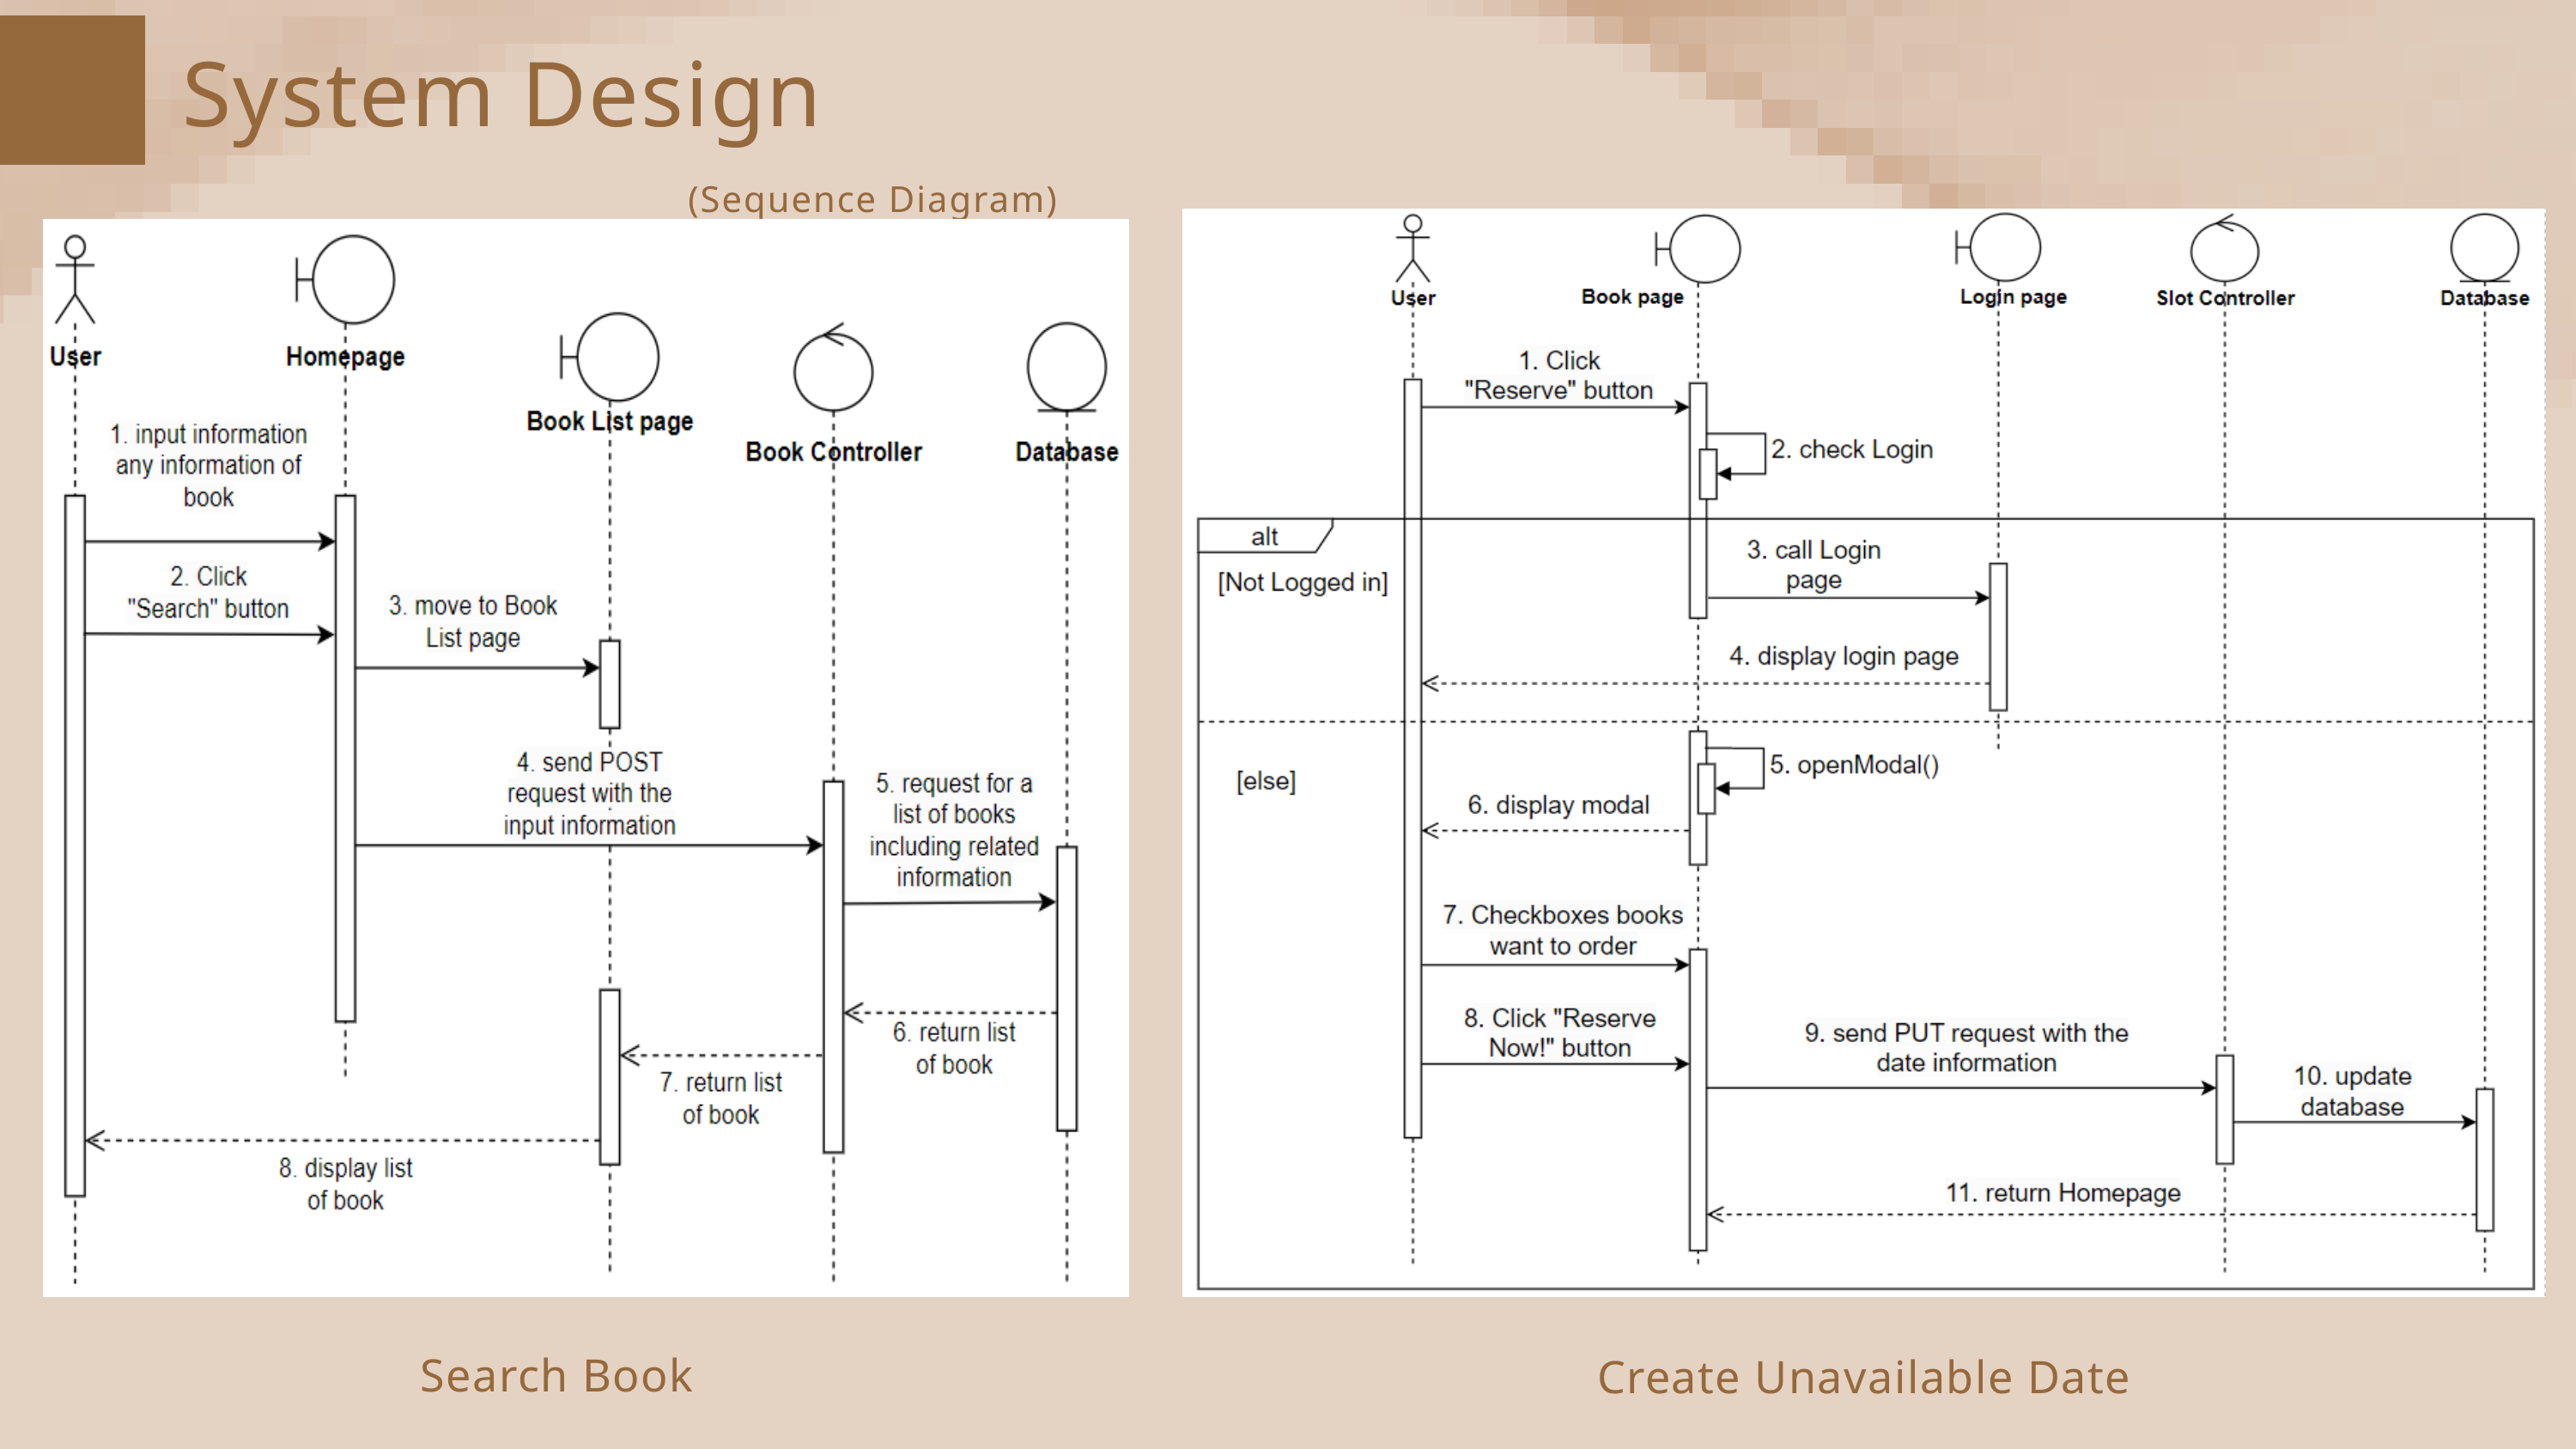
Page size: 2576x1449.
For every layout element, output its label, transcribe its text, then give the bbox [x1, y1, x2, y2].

picture [1182, 208, 2546, 1297]
text_box (Sequence Diagram) [688, 110, 1123, 218]
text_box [0, 15, 145, 165]
text_box Create Unavailable Date [1540, 1315, 2189, 1404]
text_box System Design [182, 35, 933, 145]
picture [42, 219, 1129, 1297]
text_box Search Book [355, 1313, 760, 1401]
text_box [0, 0, 2576, 408]
